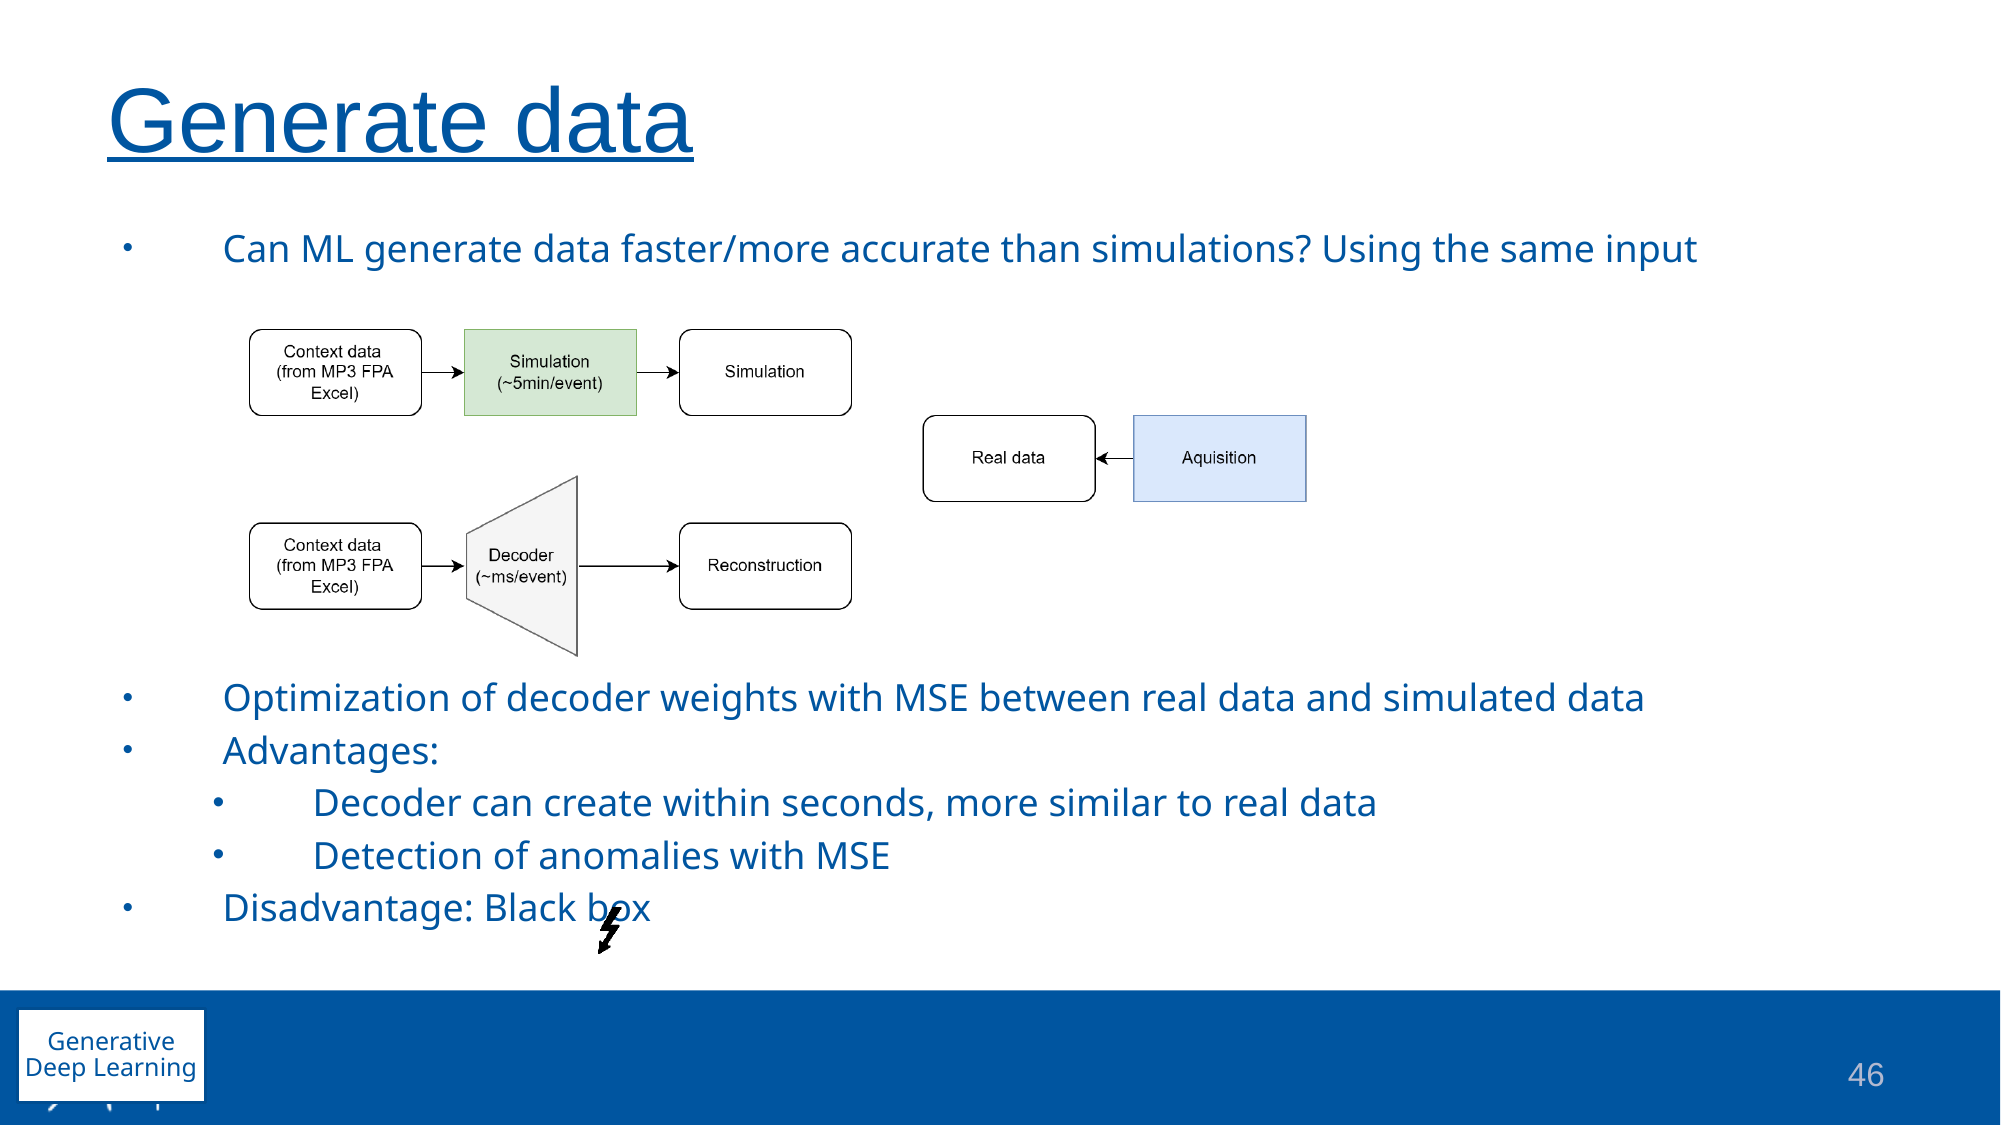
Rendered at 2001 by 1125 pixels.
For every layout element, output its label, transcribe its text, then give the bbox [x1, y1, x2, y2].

picture [234, 314, 1323, 698]
list Can ML generate data faster/more accurate than simulations? Using the same input [99, 217, 1900, 279]
title Generate data [99, 38, 1900, 193]
text_box Optimization of decoder weights with MSE between real data and simulated data Advantages: Decoder can create within seconds, more similar to real data Detection of anomalies with MSE Disadvantage: Black box [99, 279, 1900, 981]
slide_number 46 [1790, 1042, 1900, 1103]
picture [585, 907, 633, 955]
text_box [16, 1008, 206, 1103]
